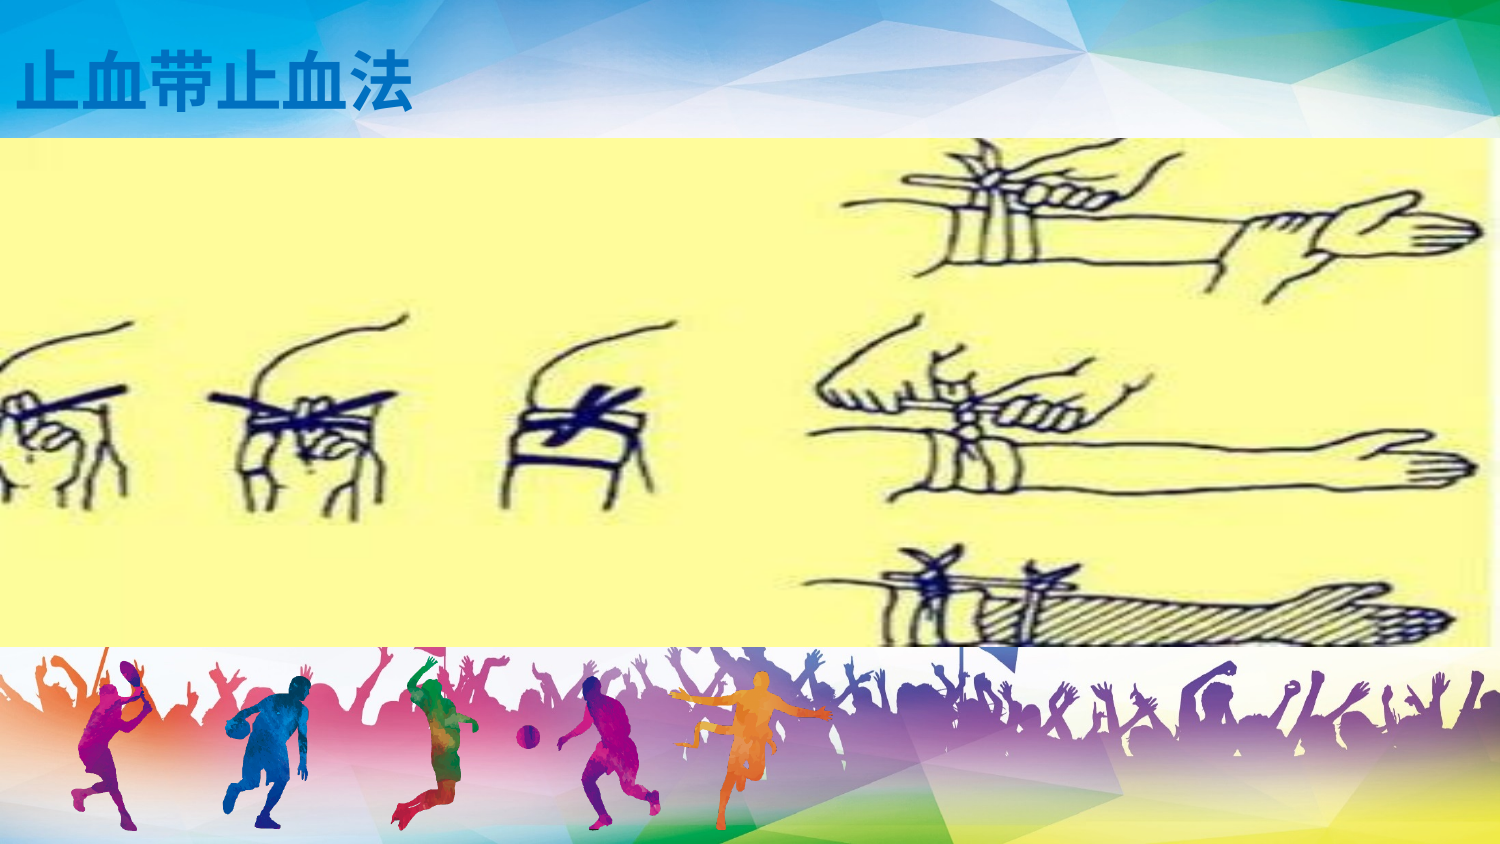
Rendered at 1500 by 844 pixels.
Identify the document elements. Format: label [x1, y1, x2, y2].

text_box [0, 653, 1500, 844]
text_box [0, 0, 1500, 137]
picture [0, 138, 1500, 647]
